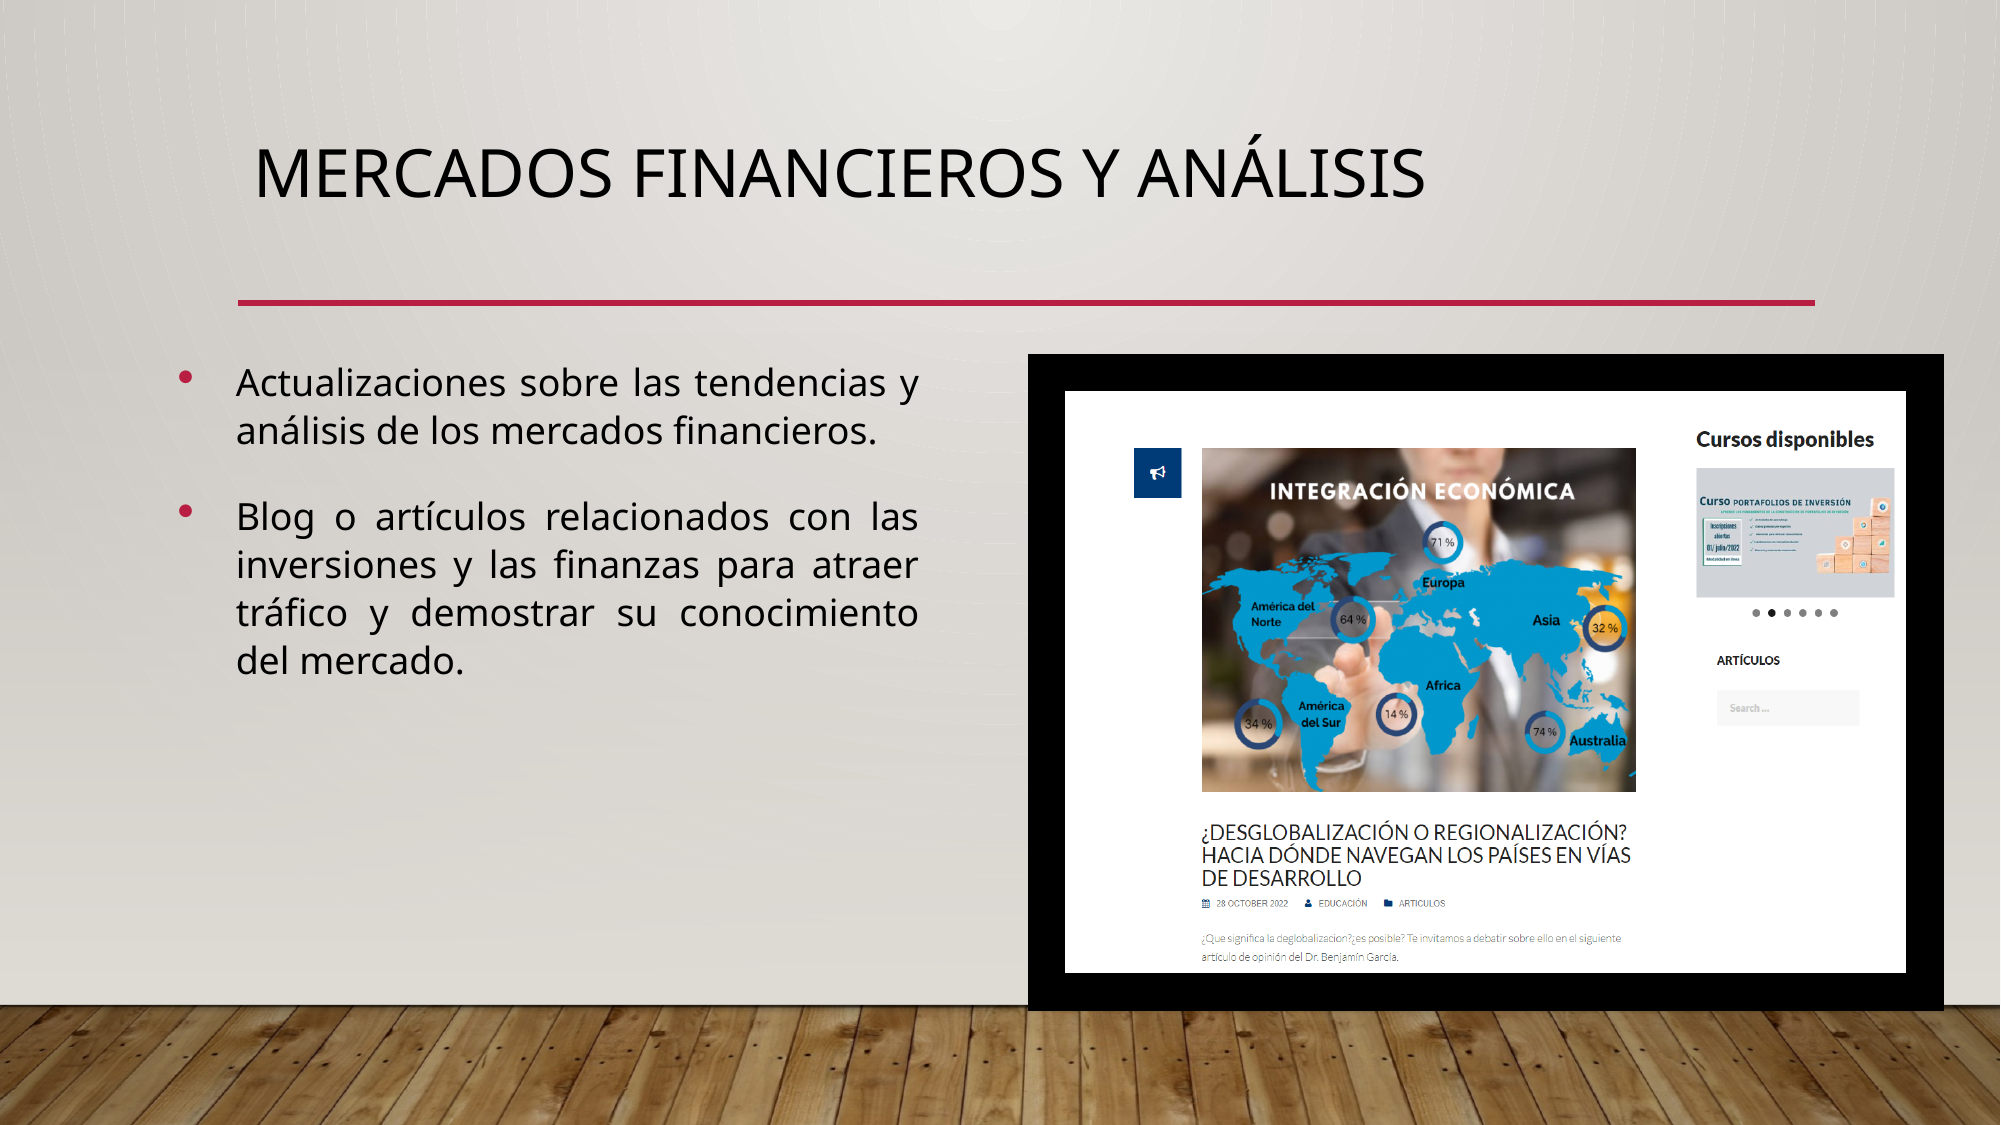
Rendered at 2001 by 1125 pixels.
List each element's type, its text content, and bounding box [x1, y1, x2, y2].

picture [1065, 391, 1907, 974]
list Actualizaciones sobre las tendencias y análisis de los mercados financieros. Blog o artículos relacionados con las inversiones y las finanzas para atraer tráfico y demostrar su conocimiento del mercado. [164, 348, 935, 931]
picture [0, 1005, 2000, 1125]
title Mercados financieros y análisis [238, 131, 1814, 305]
